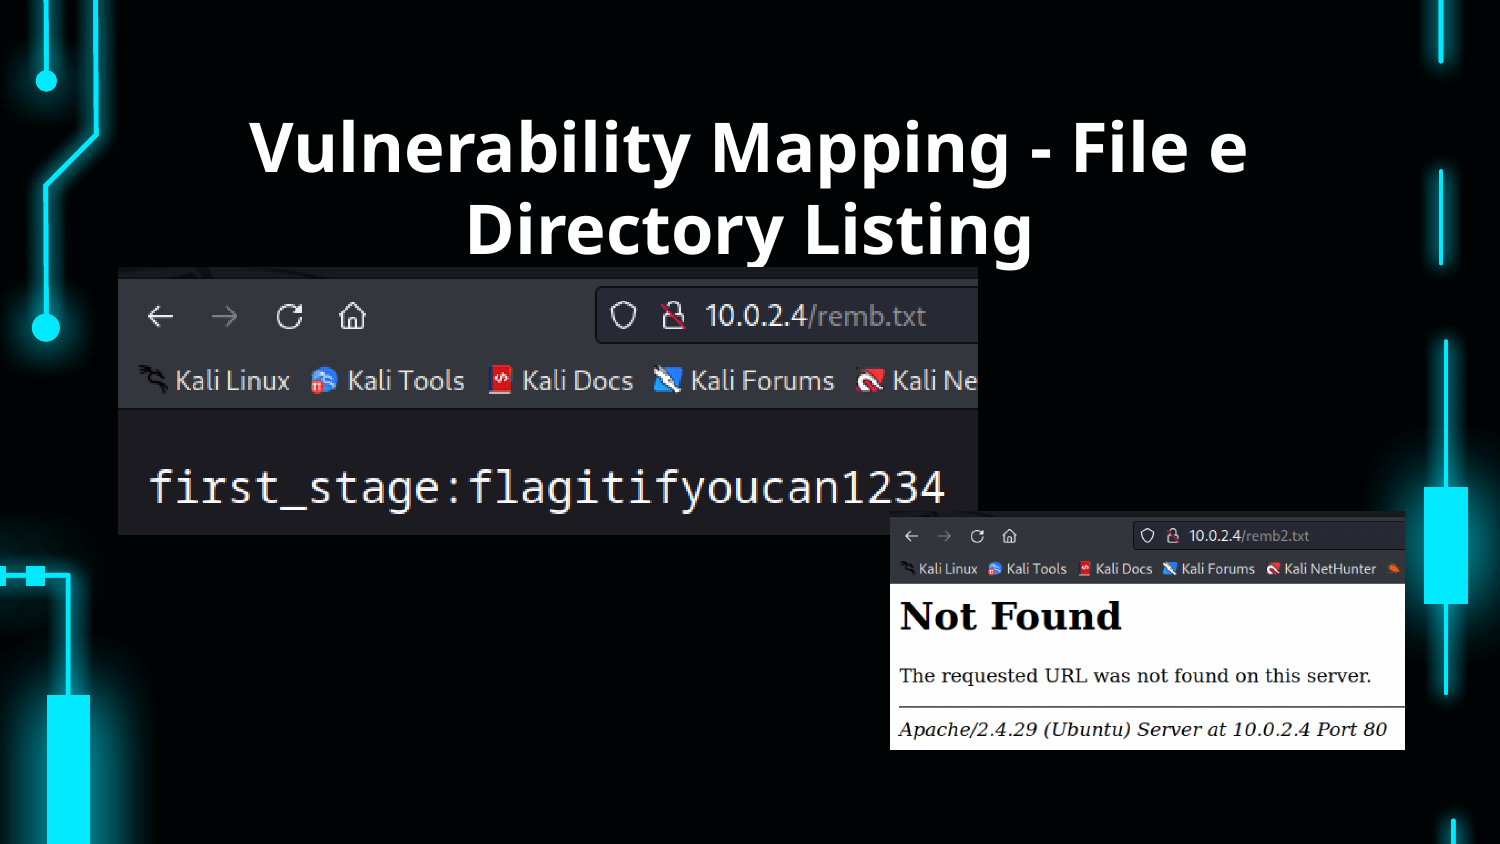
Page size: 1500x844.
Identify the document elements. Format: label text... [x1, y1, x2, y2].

picture [118, 267, 1405, 750]
title Vulnerability Mapping - File e Directory Listing [116, 88, 1383, 167]
